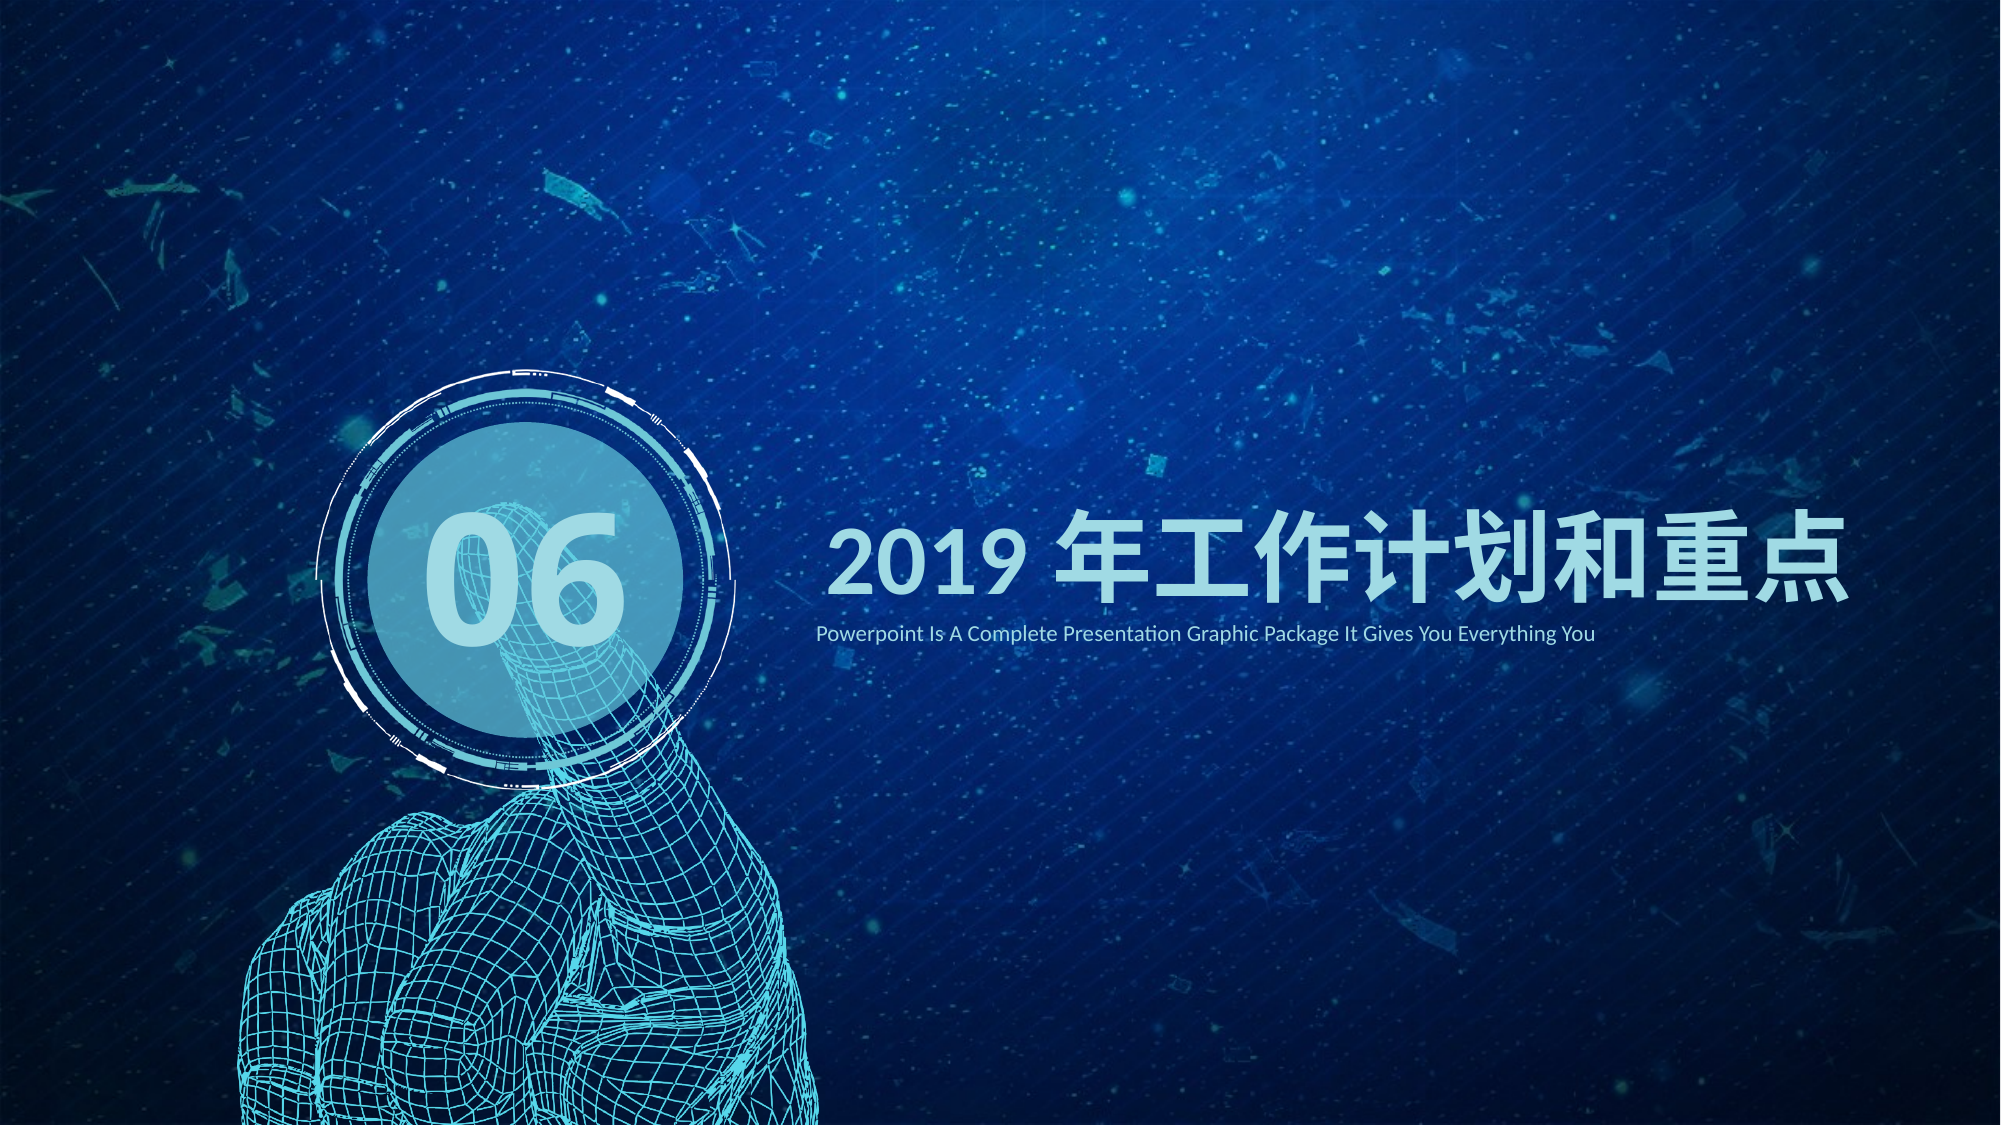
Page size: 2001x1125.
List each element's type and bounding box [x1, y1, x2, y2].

text_box [801, 502, 1878, 682]
picture [0, 0, 2001, 1125]
